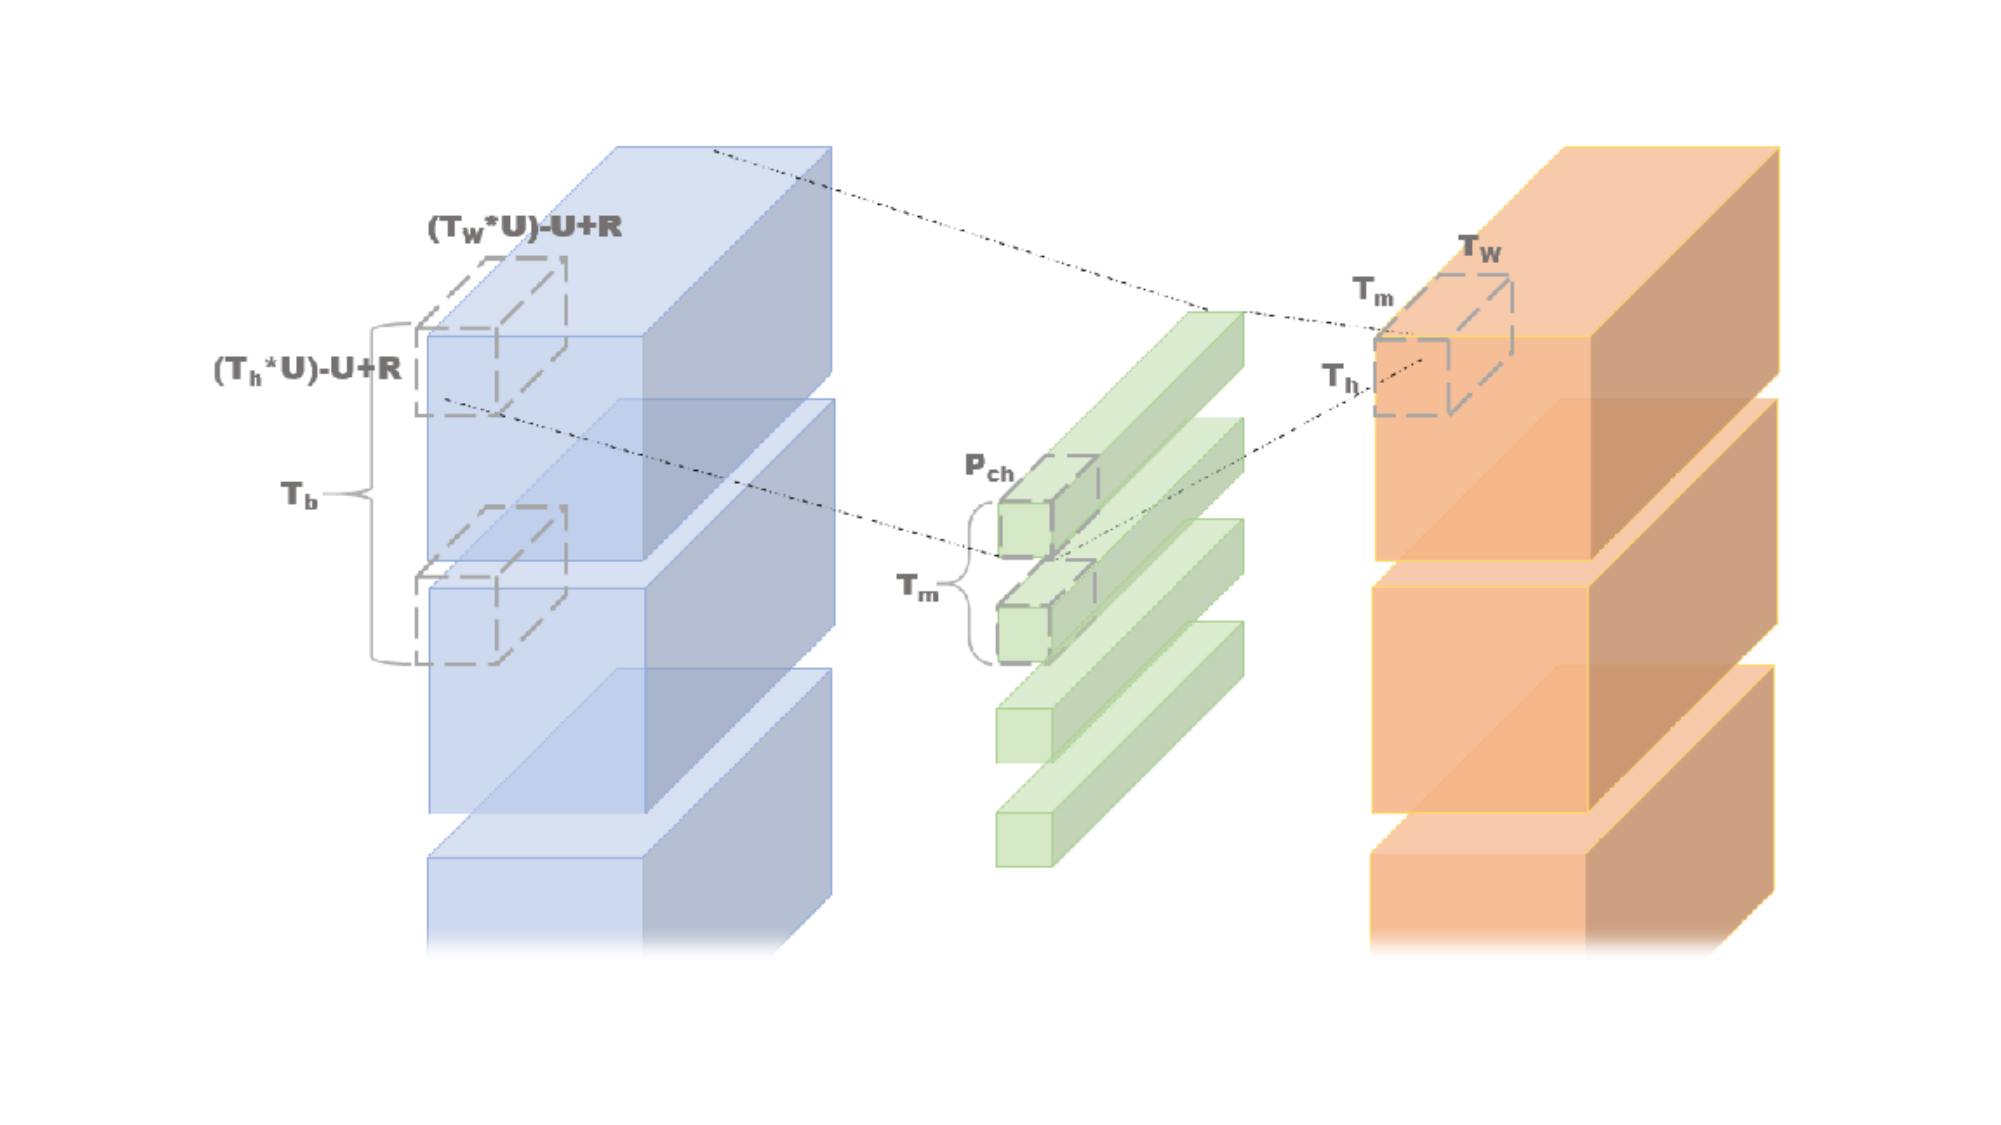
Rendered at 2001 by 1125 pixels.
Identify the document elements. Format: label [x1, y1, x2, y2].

picture [189, 103, 1950, 962]
